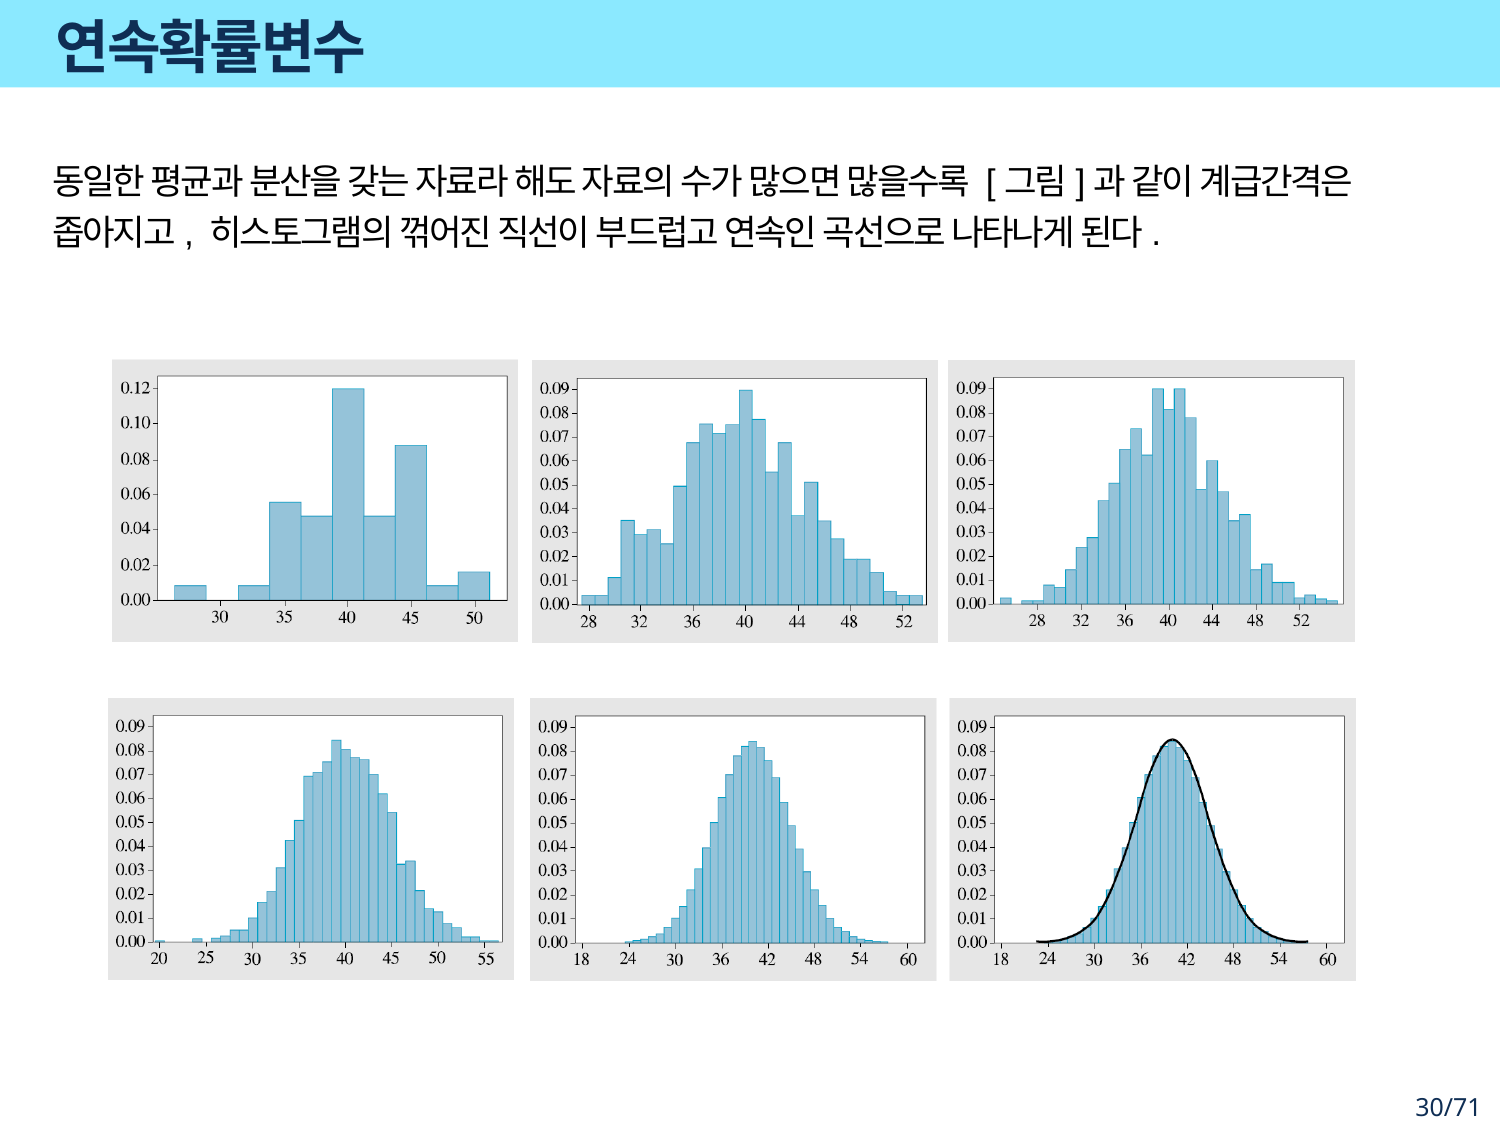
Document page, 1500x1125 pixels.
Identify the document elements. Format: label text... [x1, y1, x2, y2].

picture [103, 352, 1363, 651]
title 연속확률변수 [40, 5, 1288, 84]
picture [101, 691, 1362, 988]
text_box 동일한 평균과 분산을 갖는 자료라 해도 자료의 수가 많으면 많을수록 [그림]과 같이 계급간격은 좁아지고, 히스토그램의 꺾어진 직선이 부드럽고 연속인 곡선으로 나타나게 된다. [37, 143, 1440, 261]
